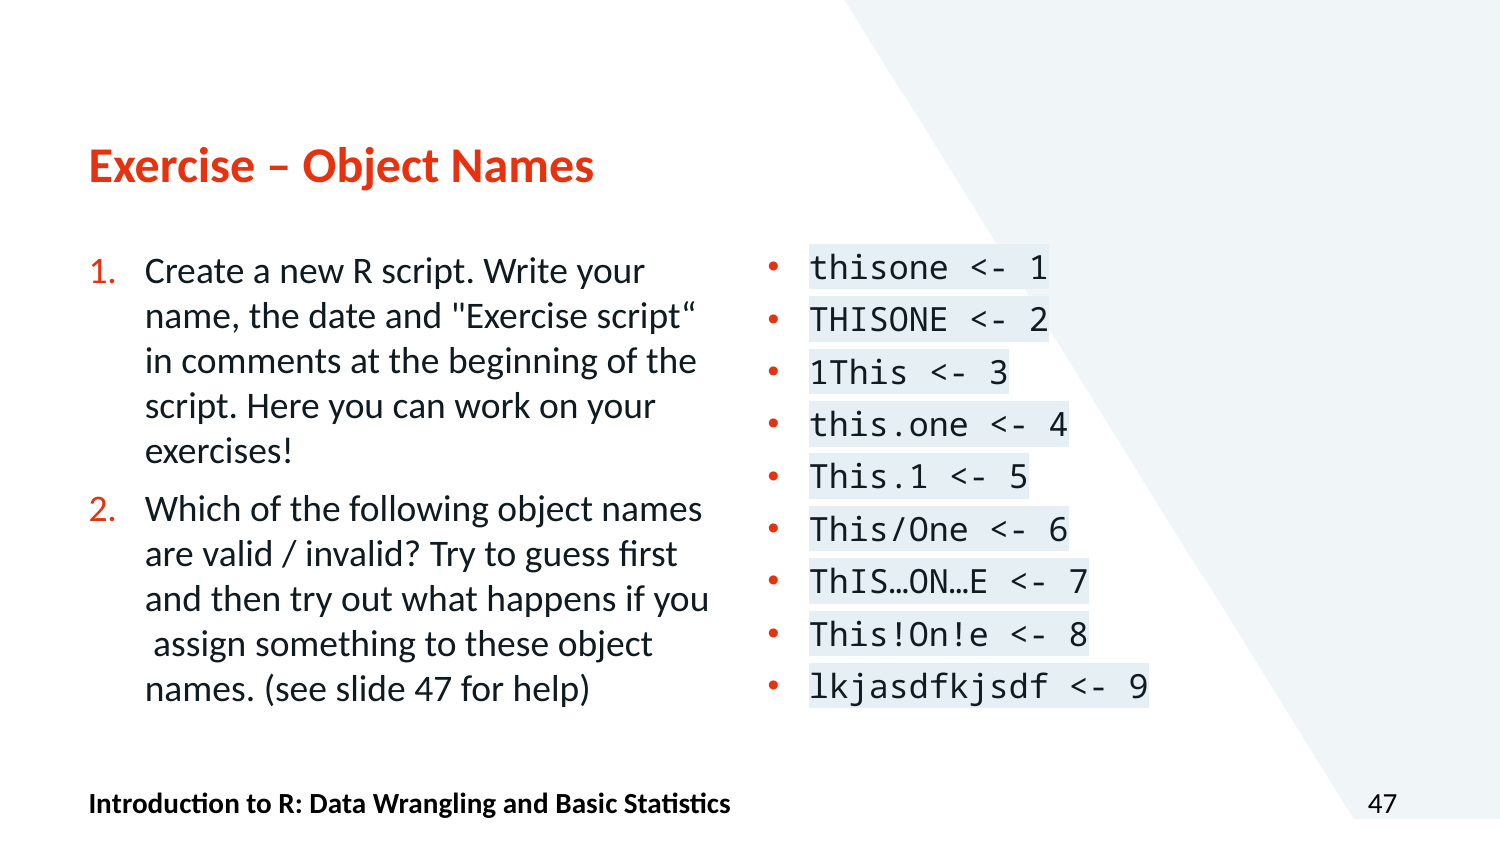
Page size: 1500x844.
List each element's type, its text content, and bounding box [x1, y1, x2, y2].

list Create a new R script. Write your name, the date and "Exercise script“ in comments at the beginning of the script. Here you can work on your exercises! Which of the following object names are valid / invalid? Try to guess first and then try out what happens if you assign something to these object names. (see slide 47 for help) [88, 246, 719, 756]
footer Introduction to R: Data Wrangling and Basic Statistics [88, 785, 1217, 819]
picture [0, 0, 1500, 819]
title Exercise – Object Names [88, 129, 1398, 232]
list thisone <- 1 THISONE <- 2 1This <- 3 this.one <- 4 This.1 <- 5 This/One <- 6 ThIS…ON…E <- 7 This!On!e <- 8 lkjasdfkjsdf <- 9 [767, 246, 1398, 756]
slide_number 47 [1239, 785, 1398, 819]
